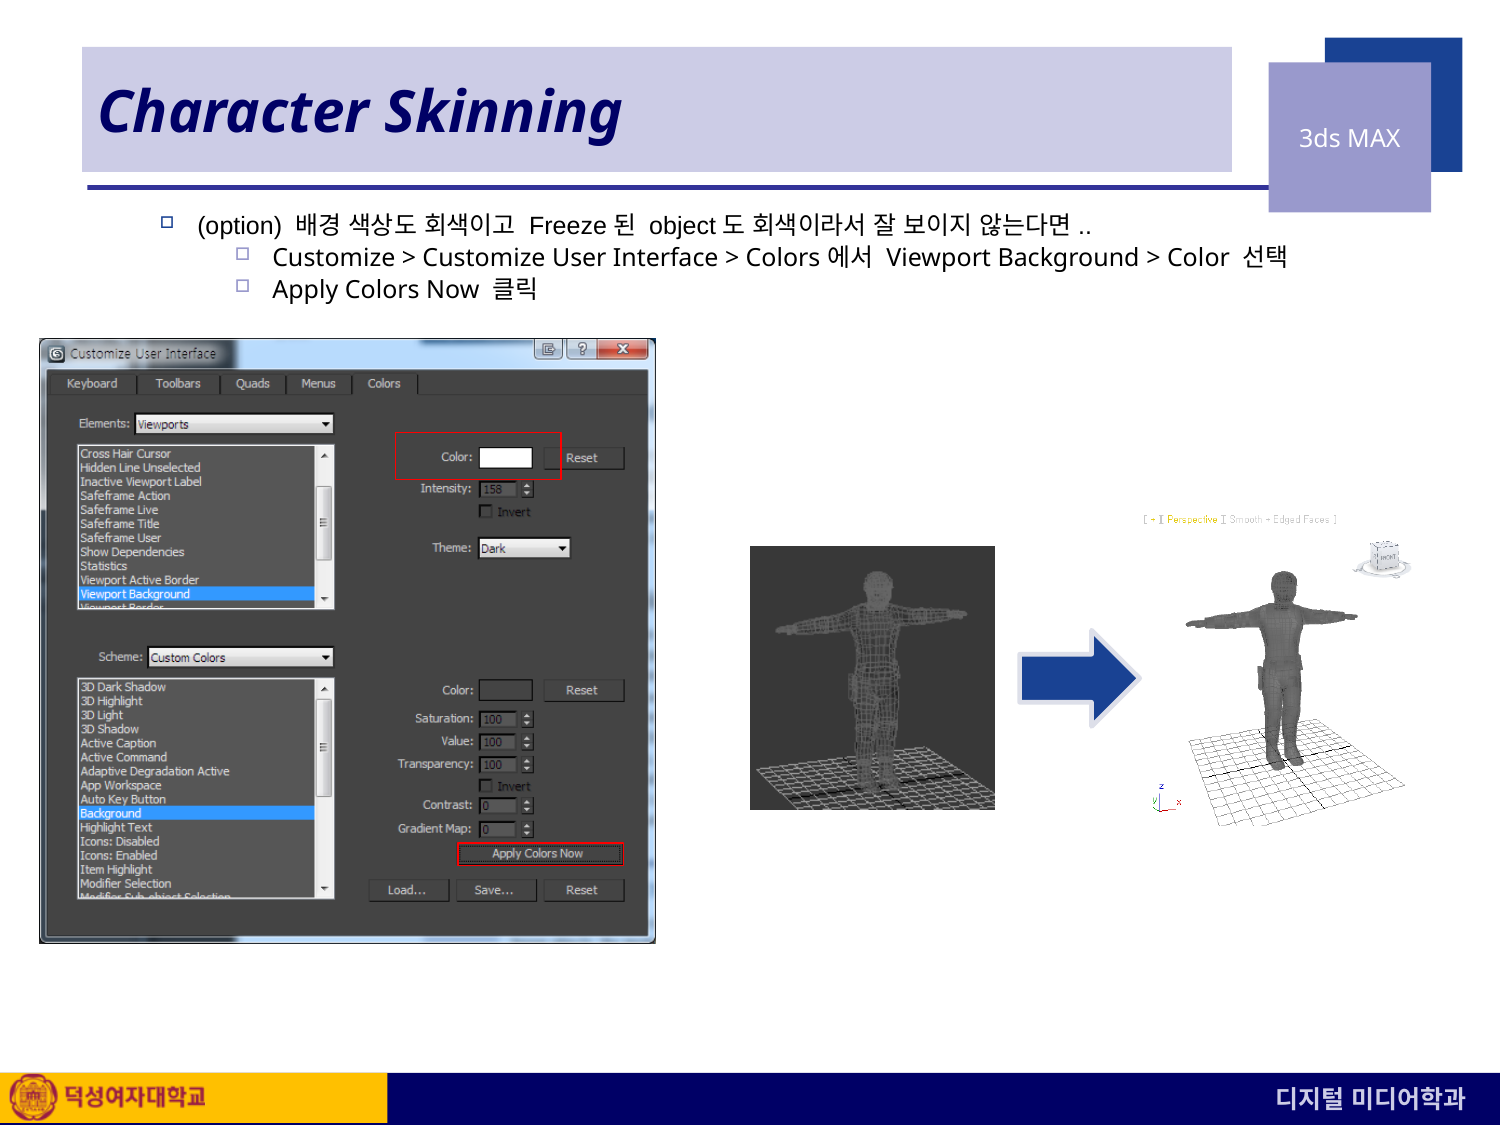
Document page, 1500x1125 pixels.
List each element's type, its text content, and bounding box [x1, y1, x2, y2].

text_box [749, 514, 1418, 826]
picture [0, 1035, 229, 1125]
title Character Skinning [81, 46, 1233, 173]
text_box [38, 337, 656, 944]
text_box (option) 배경 색상도 회색이고 Freeze된 object도 회색이라서 잘 보이지 않는다면.. Customize > Customize User Interface > Colors에서 Viewport Background > Color 선택 Apply Colors Now 클릭 [0, 205, 1478, 1035]
